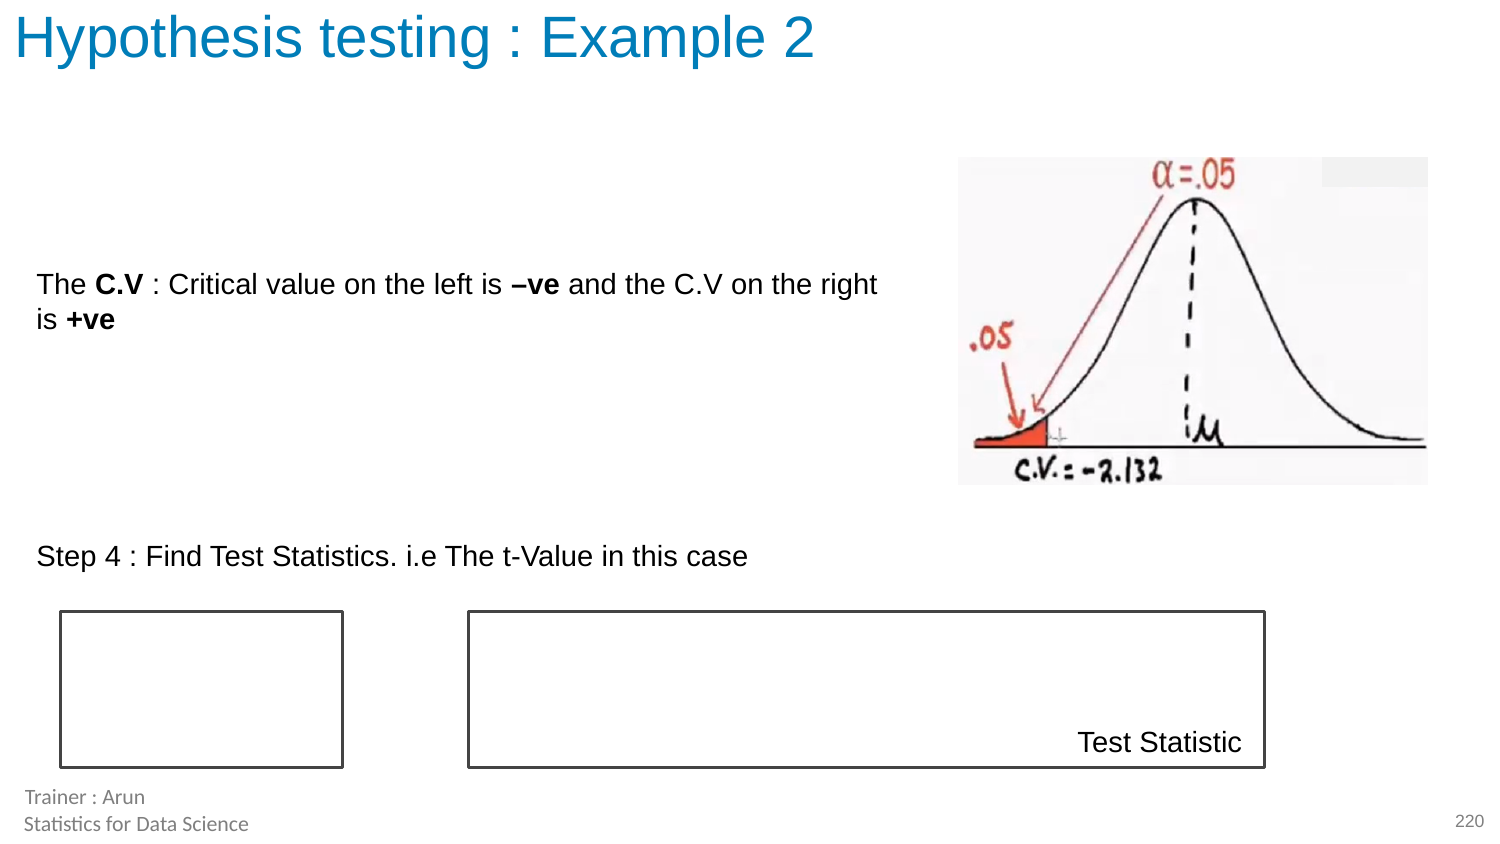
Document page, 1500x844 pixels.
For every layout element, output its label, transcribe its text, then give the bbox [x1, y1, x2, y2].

text_box Step 4 : Find Test Statistics. i.e The t-Value in this case [21, 530, 872, 580]
title Hypothesis testing : Example 2 [0, 0, 1350, 105]
text_box [60, 611, 343, 768]
text_box [468, 611, 1265, 768]
text_box Test Statistic [1062, 716, 1265, 766]
picture [958, 157, 1429, 486]
text_box The C.V : Critical value on the left is –ve and the C.V on the right is +ve [21, 257, 908, 343]
